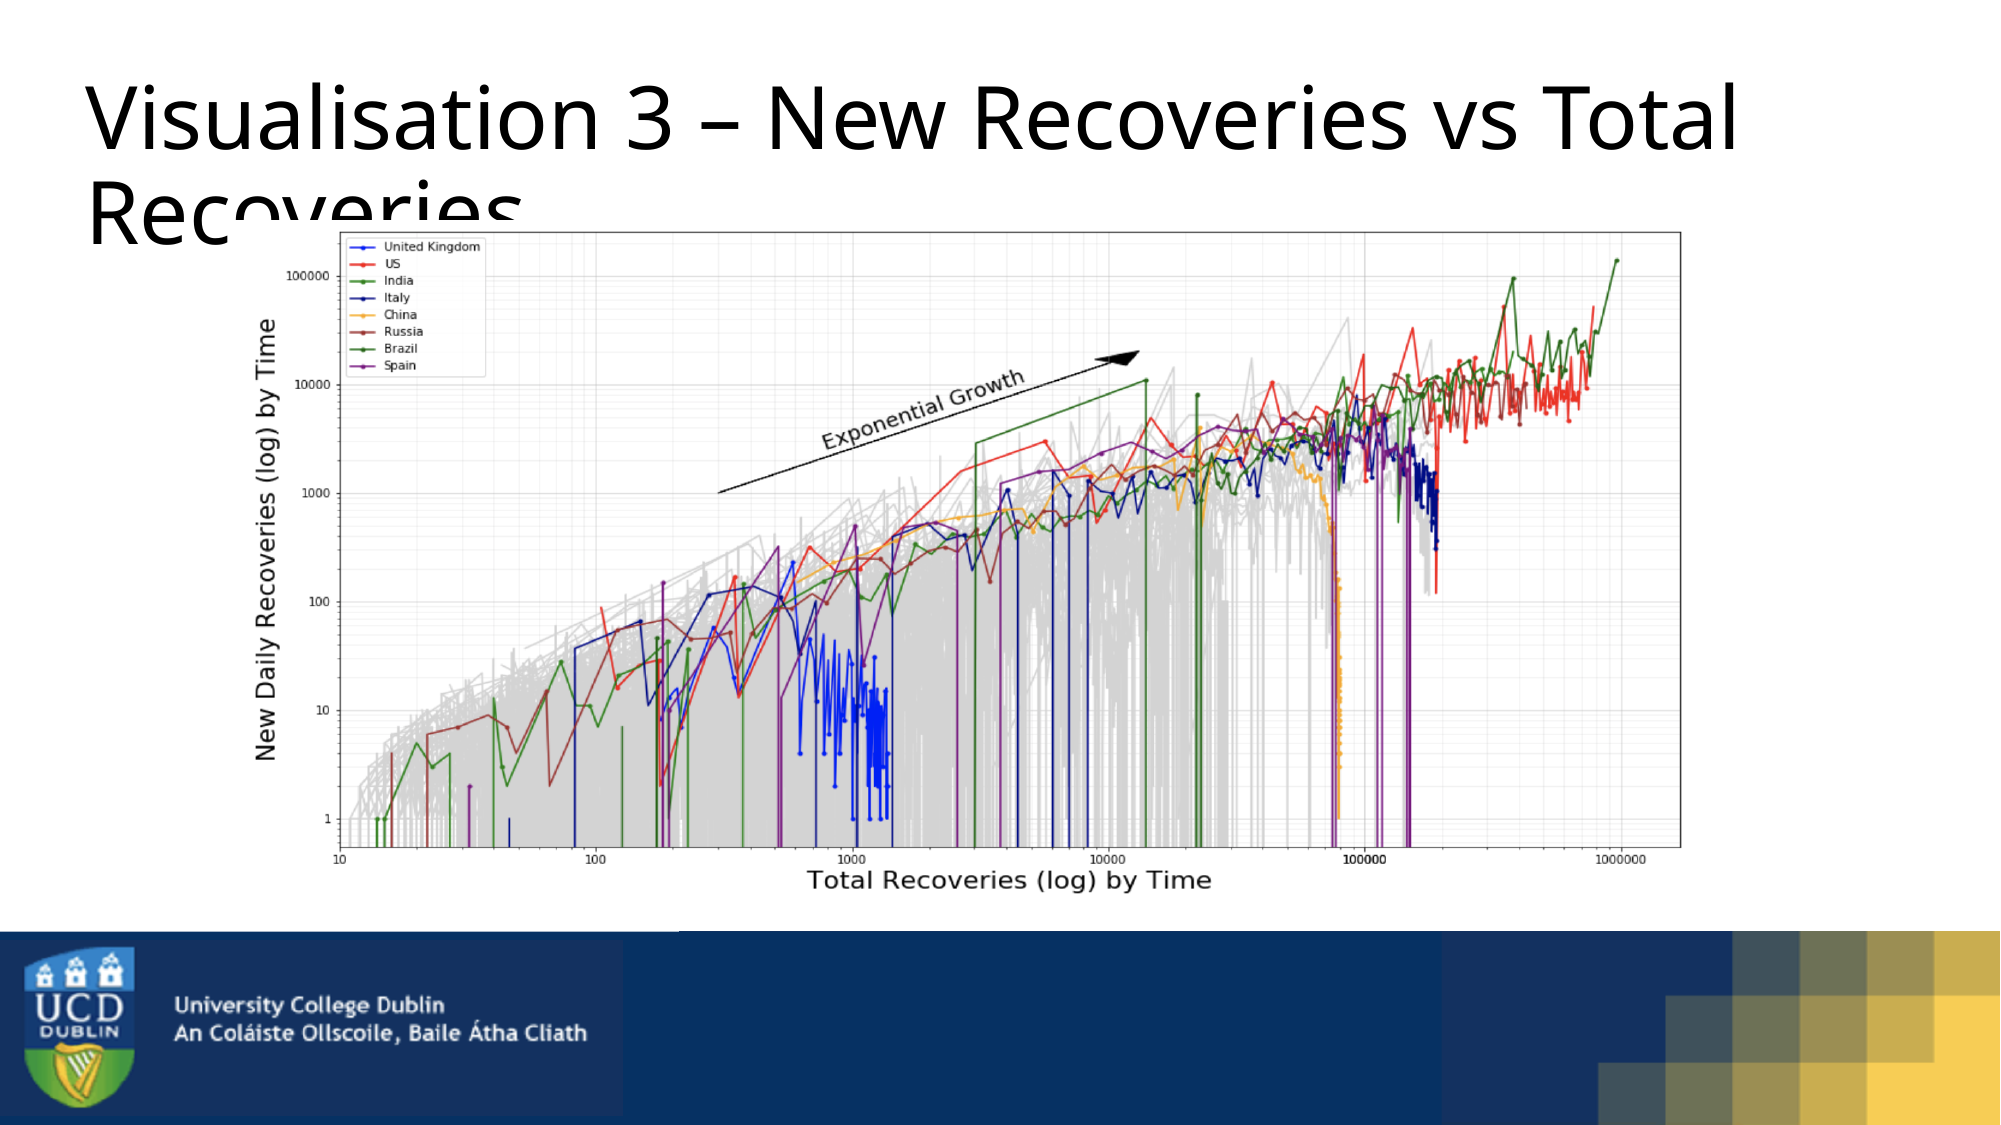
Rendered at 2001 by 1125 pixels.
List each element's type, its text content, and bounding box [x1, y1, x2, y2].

picture [0, 940, 623, 1116]
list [228, 220, 1720, 905]
picture [1442, 931, 2000, 1125]
title Visualisation 3 – New Recoveries vs Total Recoveries [70, 59, 1931, 278]
